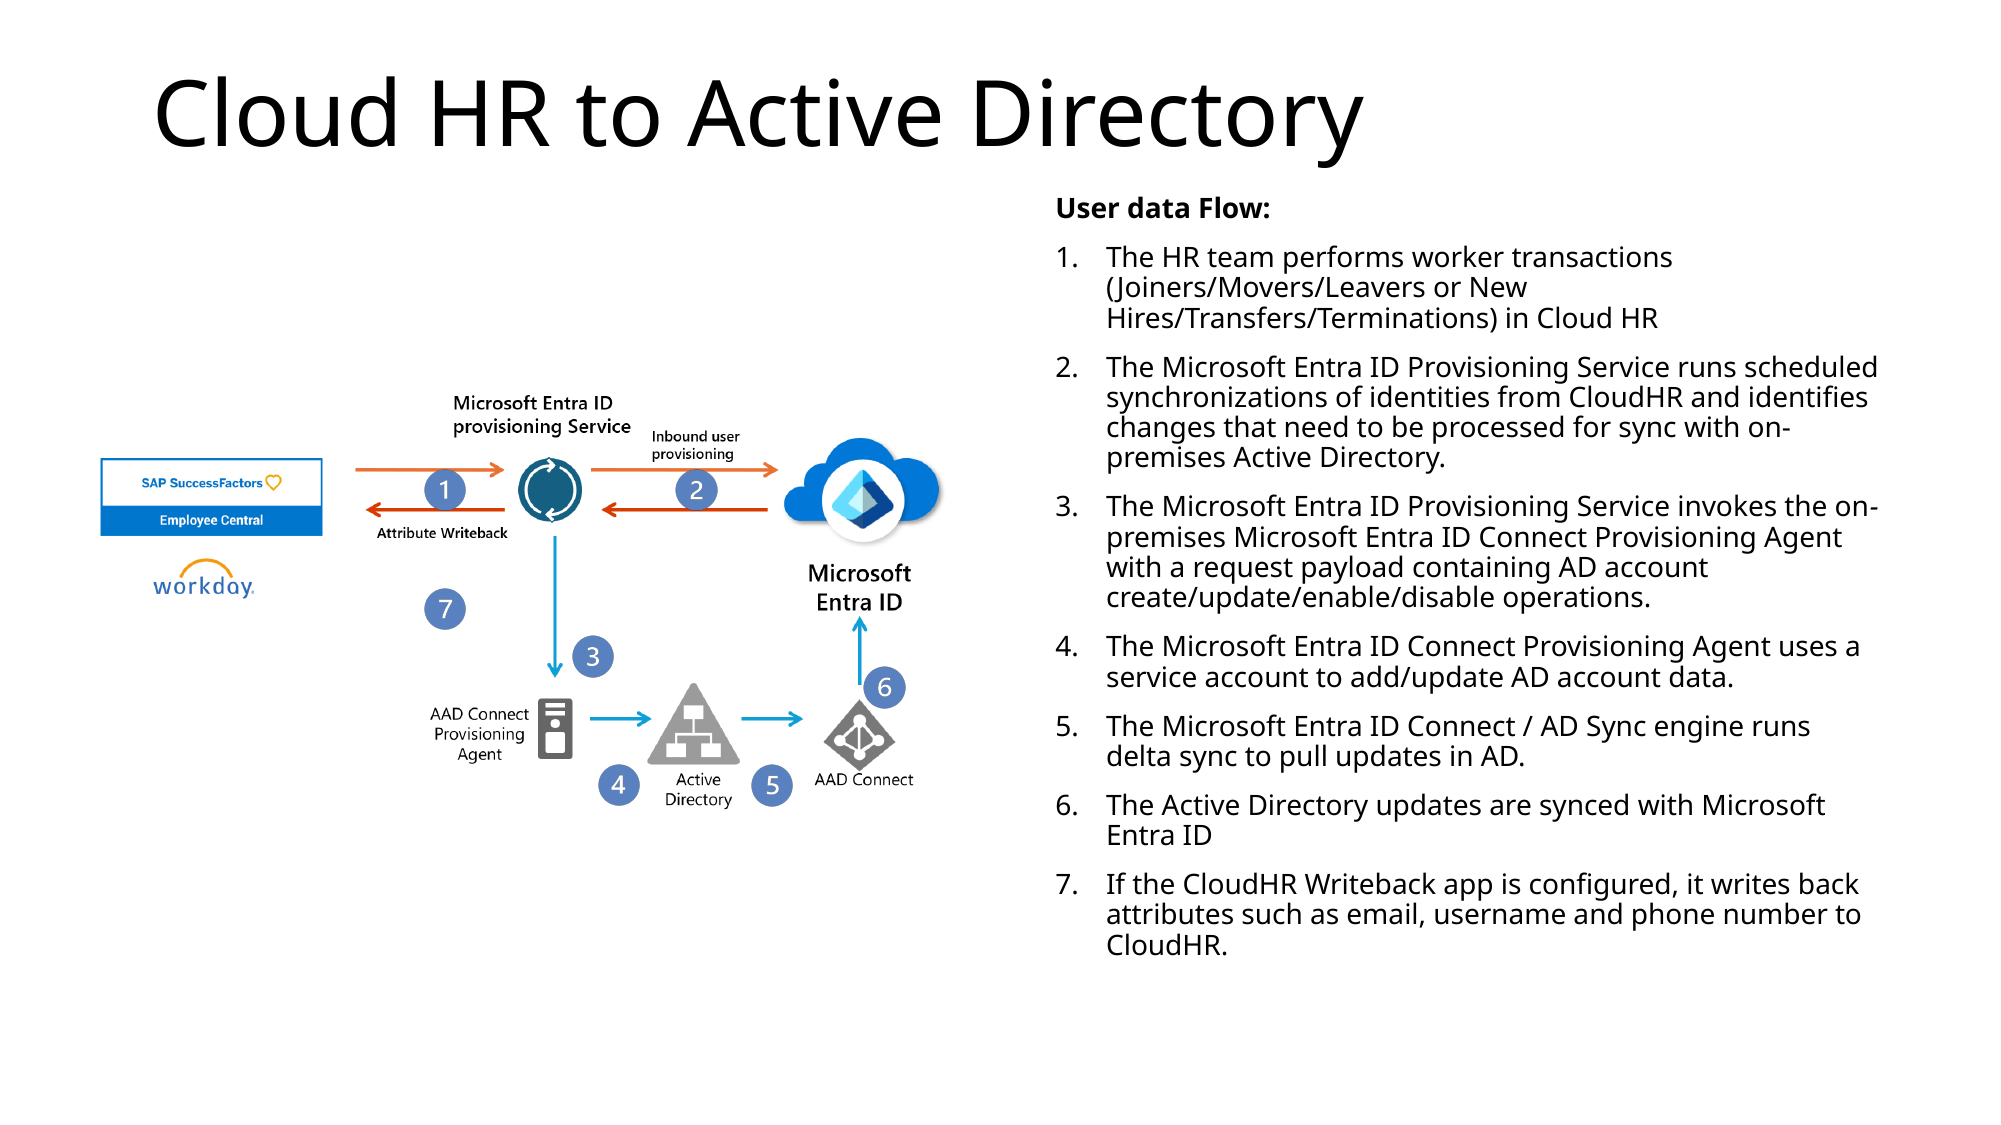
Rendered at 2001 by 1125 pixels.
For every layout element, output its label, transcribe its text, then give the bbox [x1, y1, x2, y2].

title Cloud HR to Active Directory [137, 59, 1863, 278]
picture [76, 376, 951, 813]
list User data Flow: The HR team performs worker transactions (Joiners/Movers/Leavers or New Hires/Transfers/Terminations) in Cloud HR The Microsoft Entra ID Provisioning Service runs scheduled synchronizations of identities from CloudHR and identifies changes that need to be processed for sync with on-premises Active Directory. The Microsoft Entra ID Provisioning Service invokes the on-premises Microsoft Entra ID Connect Provisioning Agent with a request payload containing AD account create/update/enable/disable operations. The Microsoft Entra ID Connect Provisioning Agent uses a service account to add/update AD account data. The Microsoft Entra ID Connect / AD Sync engine runs delta sync to pull updates in AD. The Active Directory updates are synced with Microsoft Entra ID If the CloudHR Writeback app is configured, it writes back attributes such as email, username and phone number to CloudHR. [1040, 186, 1896, 980]
